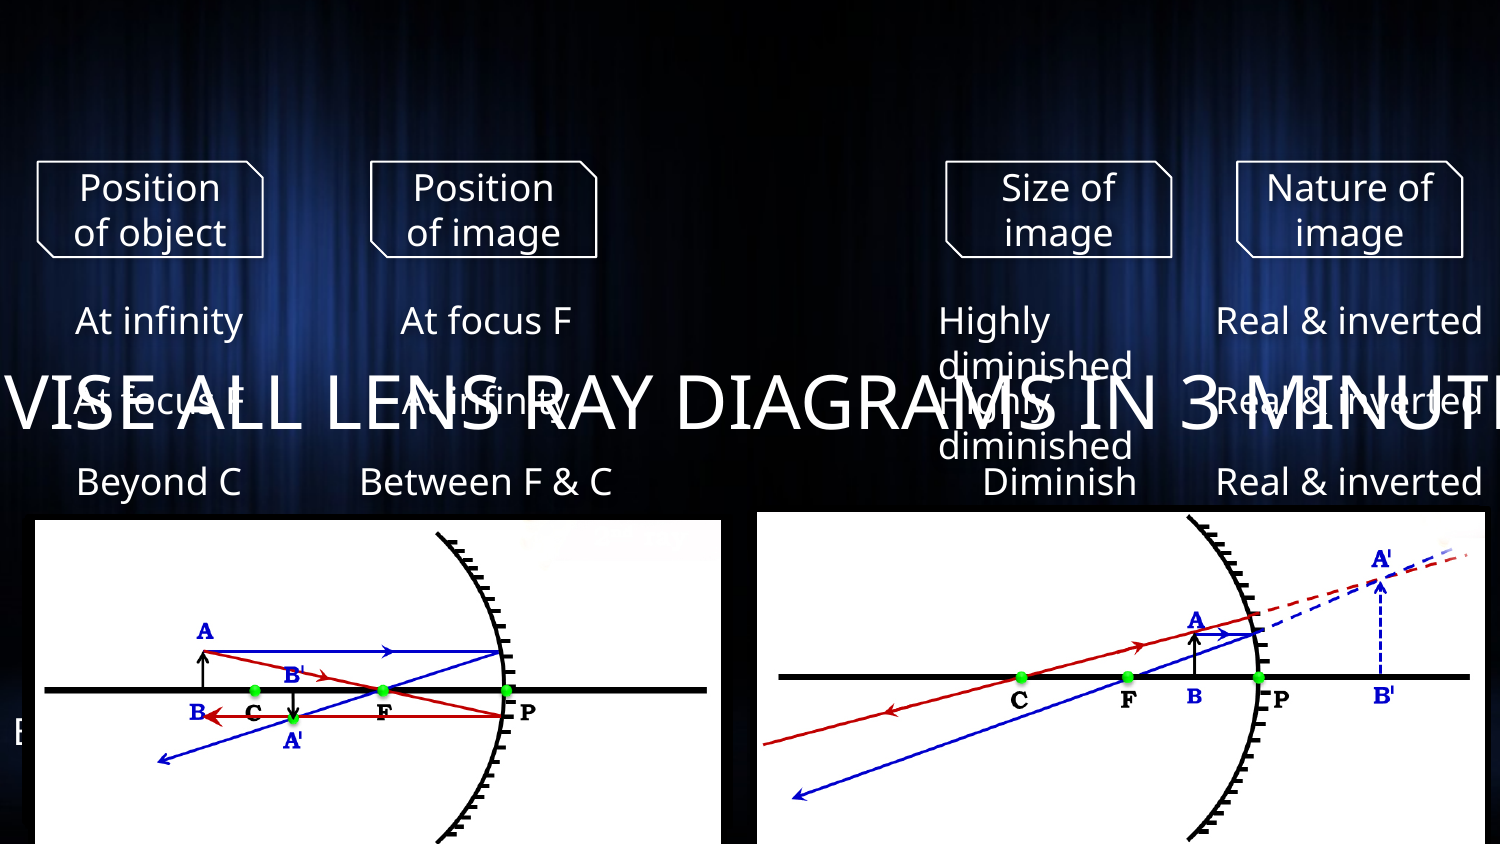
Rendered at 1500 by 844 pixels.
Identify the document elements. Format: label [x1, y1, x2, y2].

picture [27, 519, 727, 844]
picture [756, 510, 1485, 844]
text_box [0, 0, 1500, 844]
